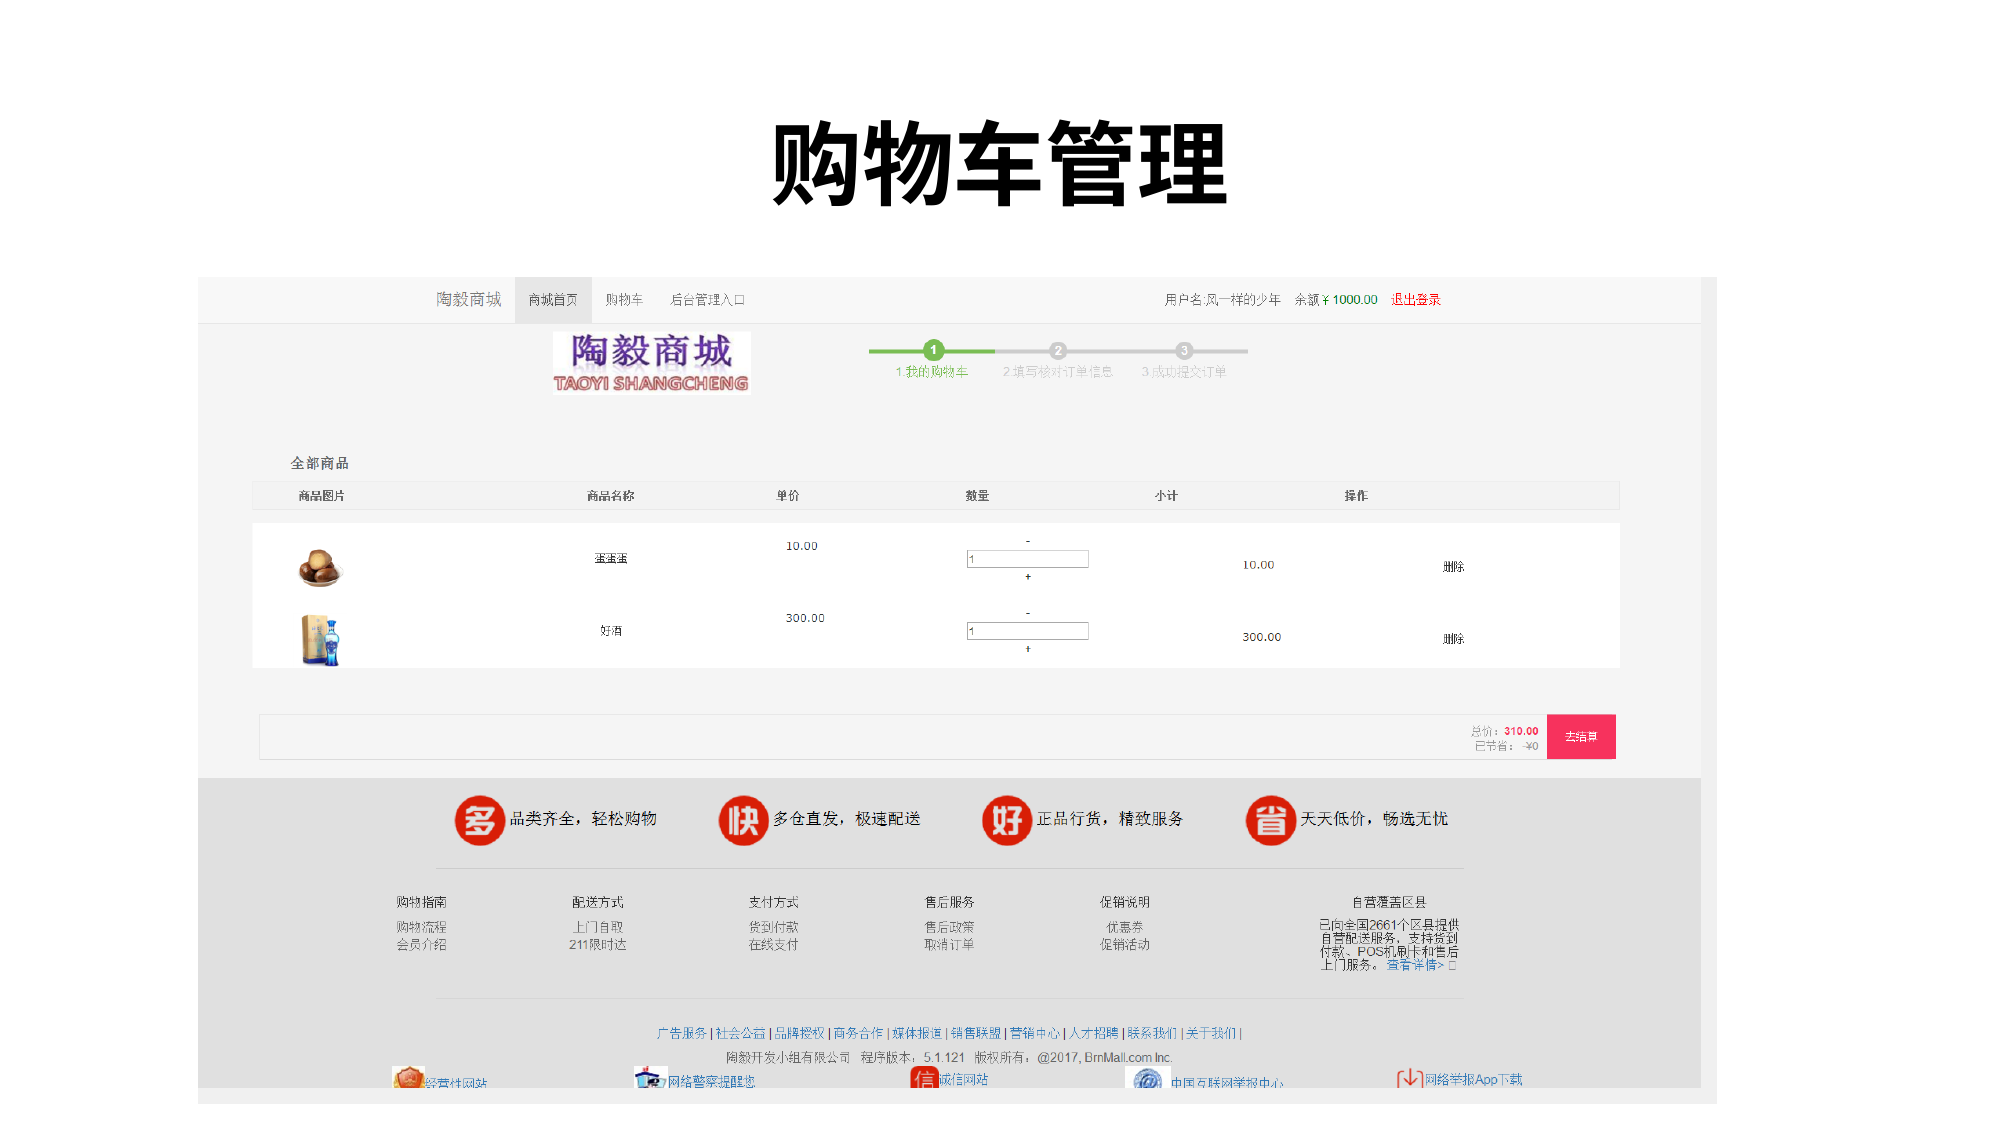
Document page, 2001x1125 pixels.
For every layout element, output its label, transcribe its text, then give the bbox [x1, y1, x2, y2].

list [198, 277, 1717, 1104]
title 购物车管理 [137, 59, 1863, 278]
